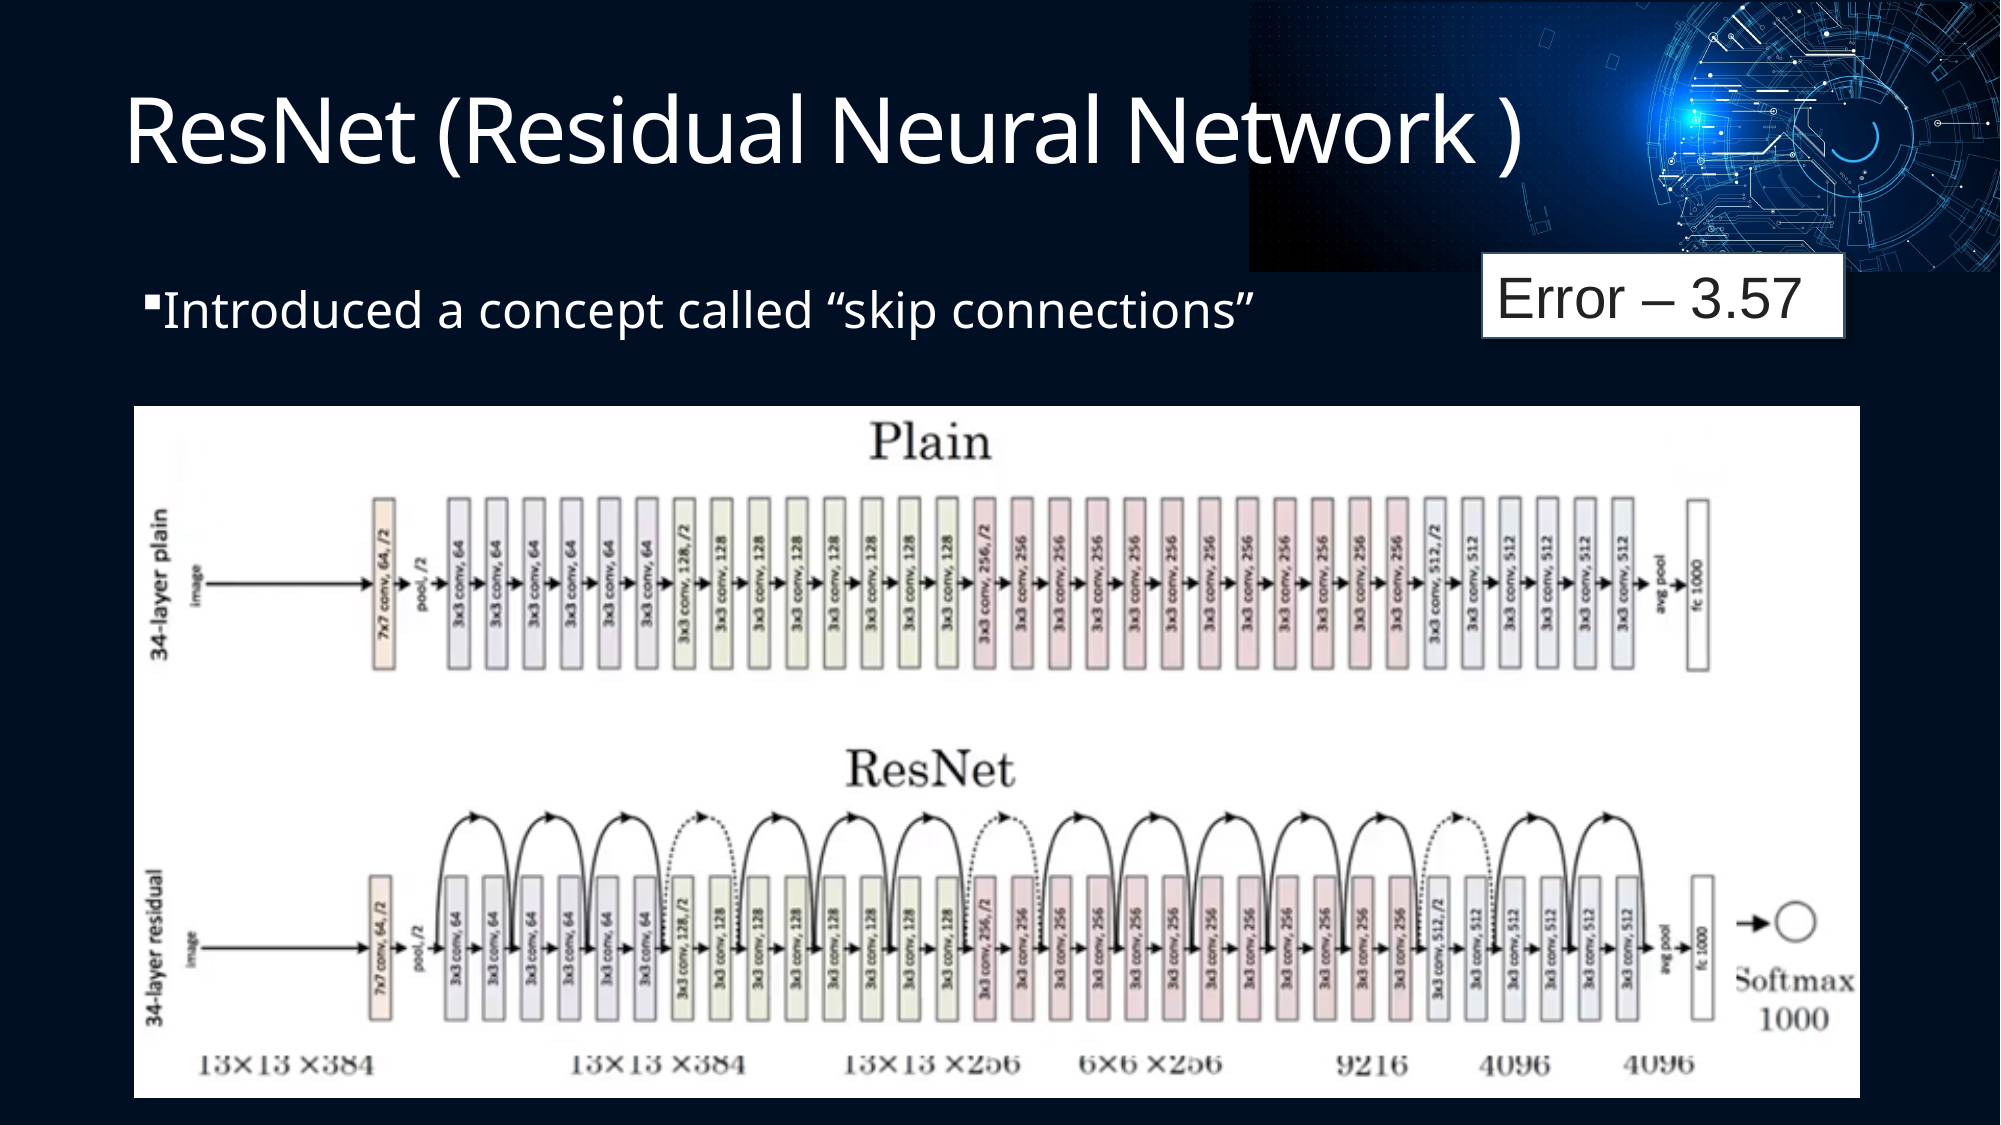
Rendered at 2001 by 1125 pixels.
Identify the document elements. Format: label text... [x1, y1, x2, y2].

title ResNet (Residual Neural Network ) [107, 0, 1875, 272]
text_box Error – 3.57 [1481, 252, 1846, 339]
picture [1875, 2, 2000, 272]
list Introduced a concept called “skip connections” [110, 271, 1875, 1125]
picture [134, 406, 1861, 1099]
